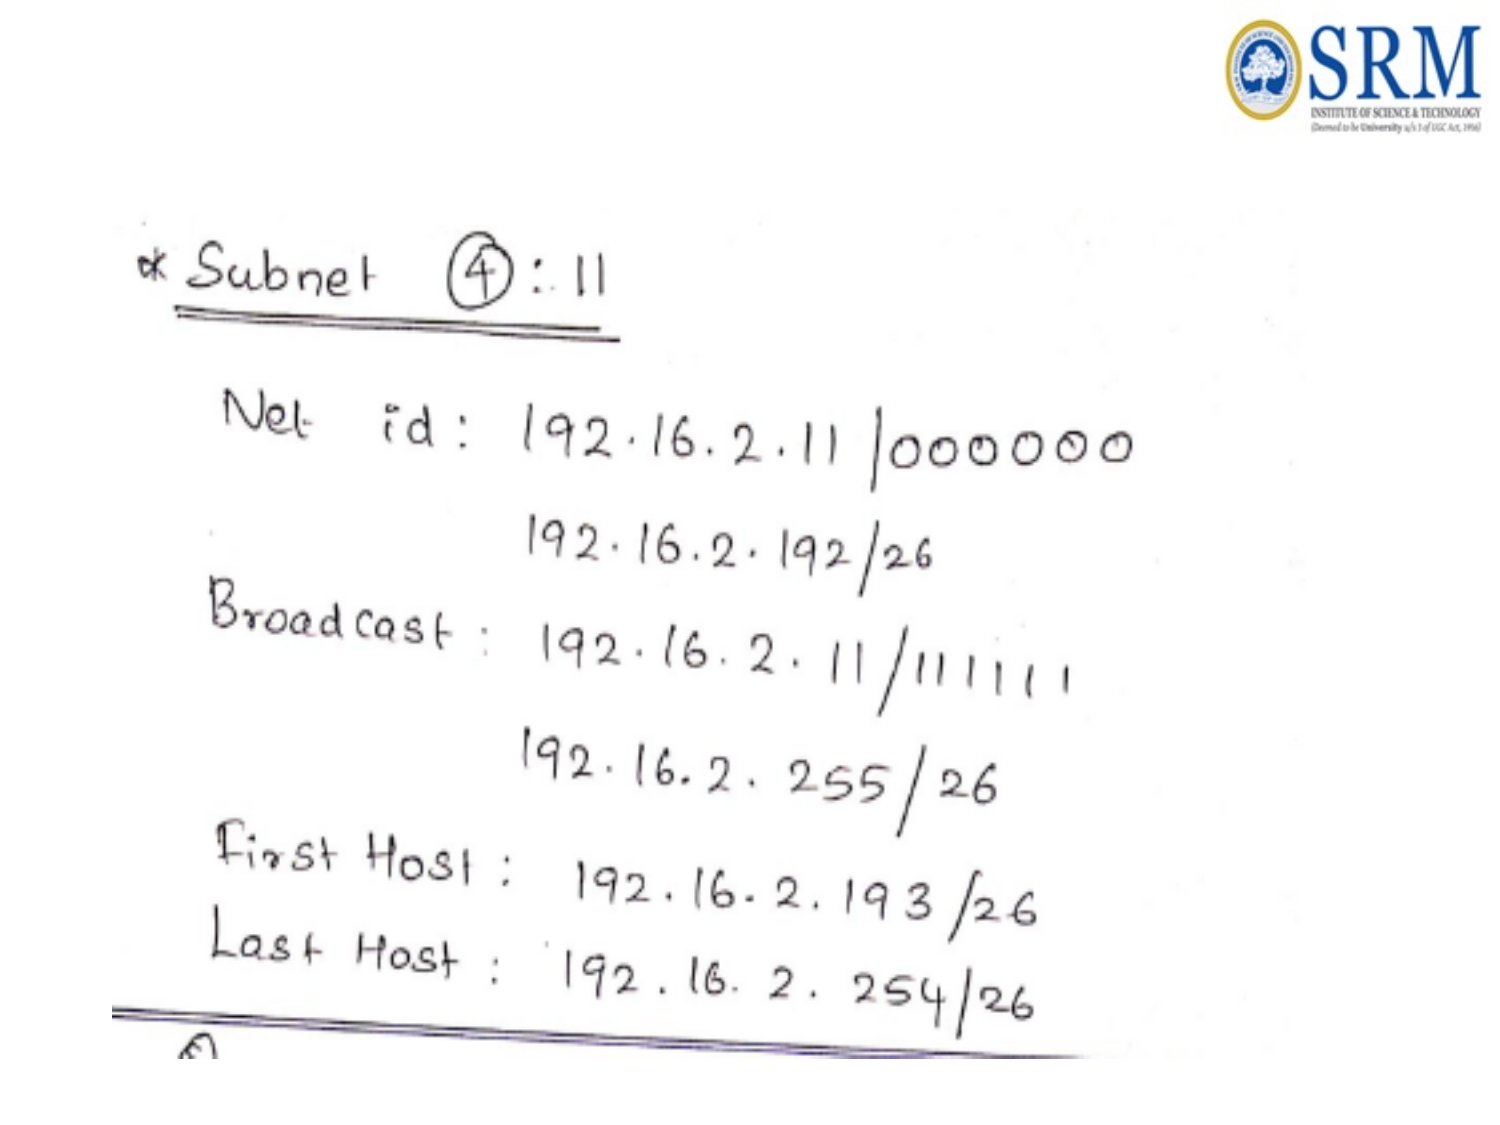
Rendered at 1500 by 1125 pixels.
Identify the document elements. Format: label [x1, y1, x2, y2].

list [111, 207, 1306, 1059]
picture [1223, 0, 1489, 149]
